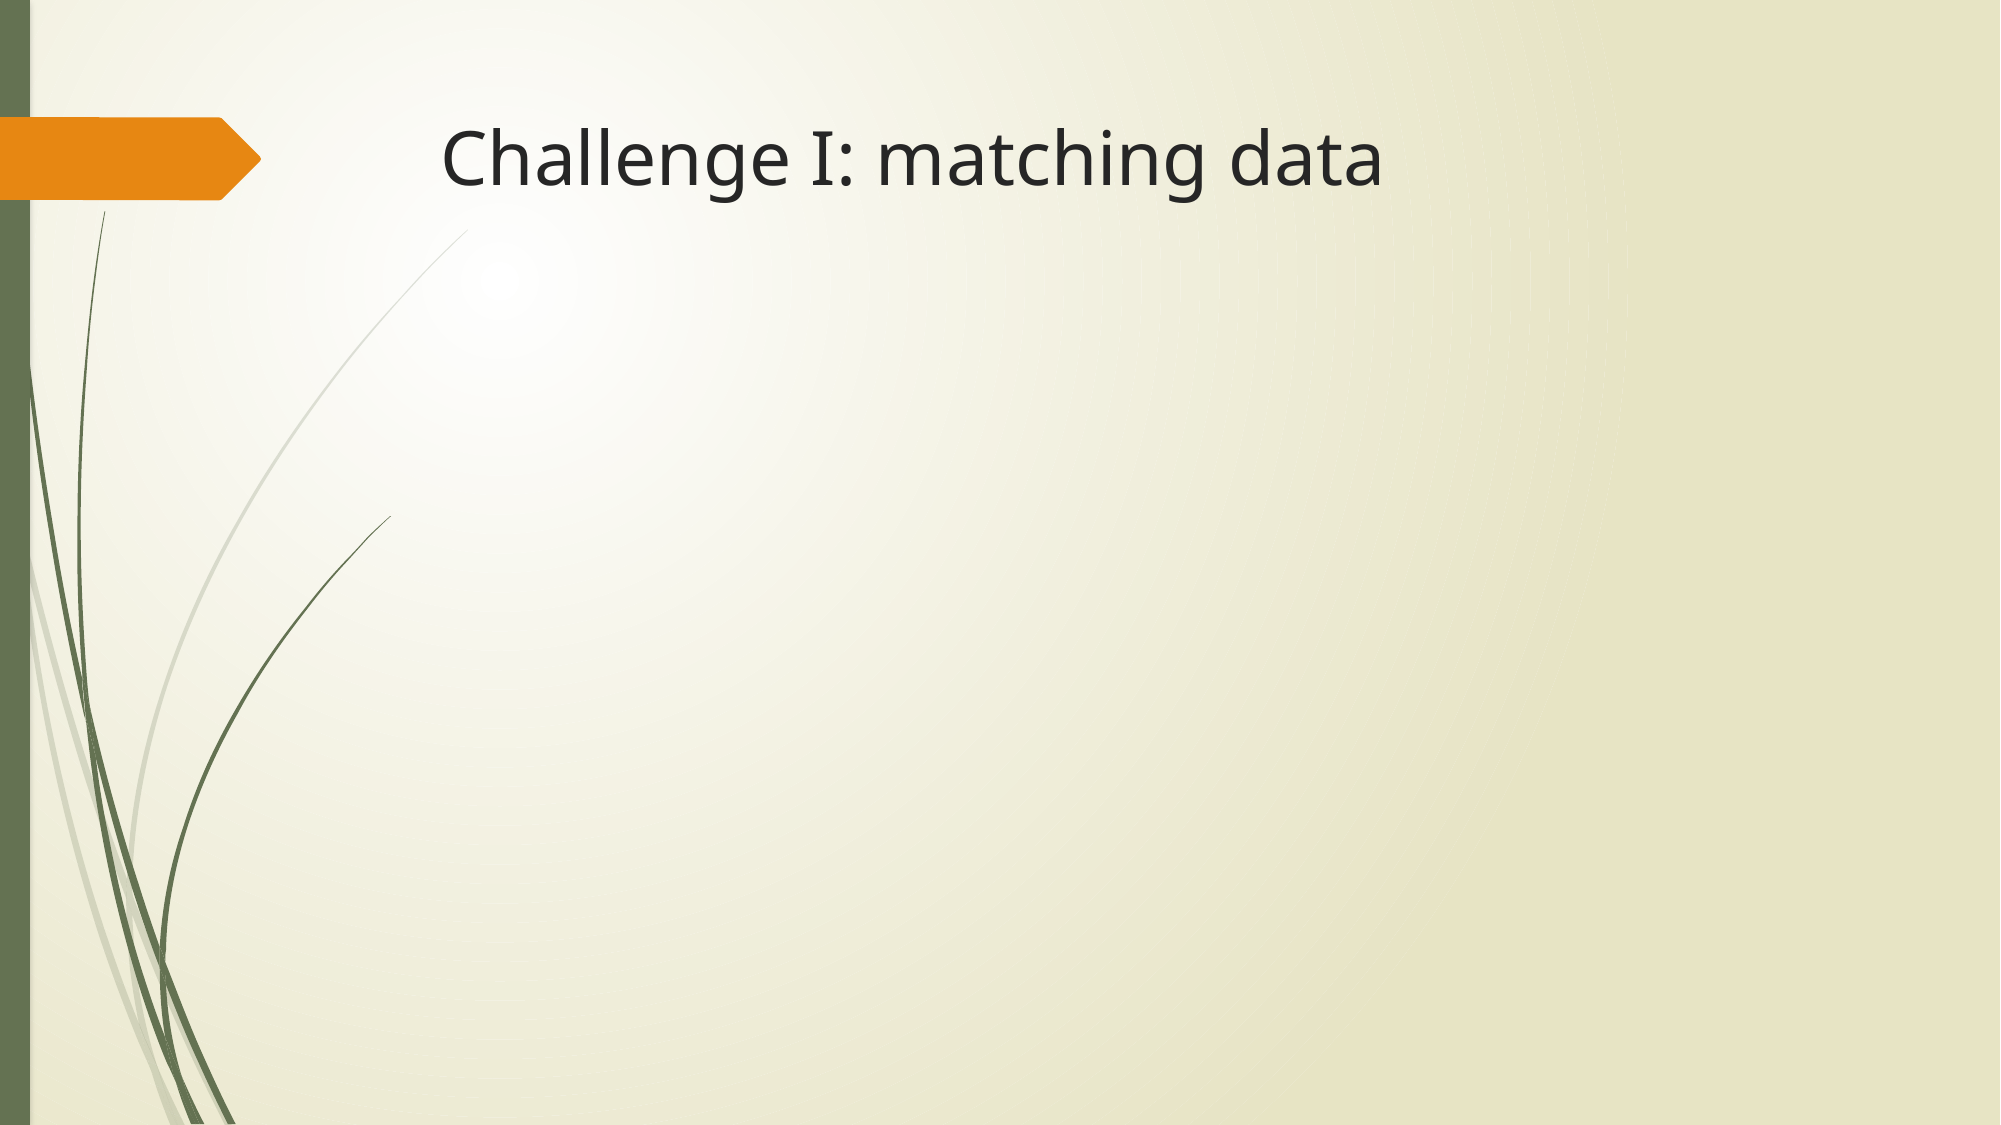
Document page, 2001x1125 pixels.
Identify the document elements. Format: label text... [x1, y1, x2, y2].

title Challenge I: matching data [425, 102, 1888, 313]
